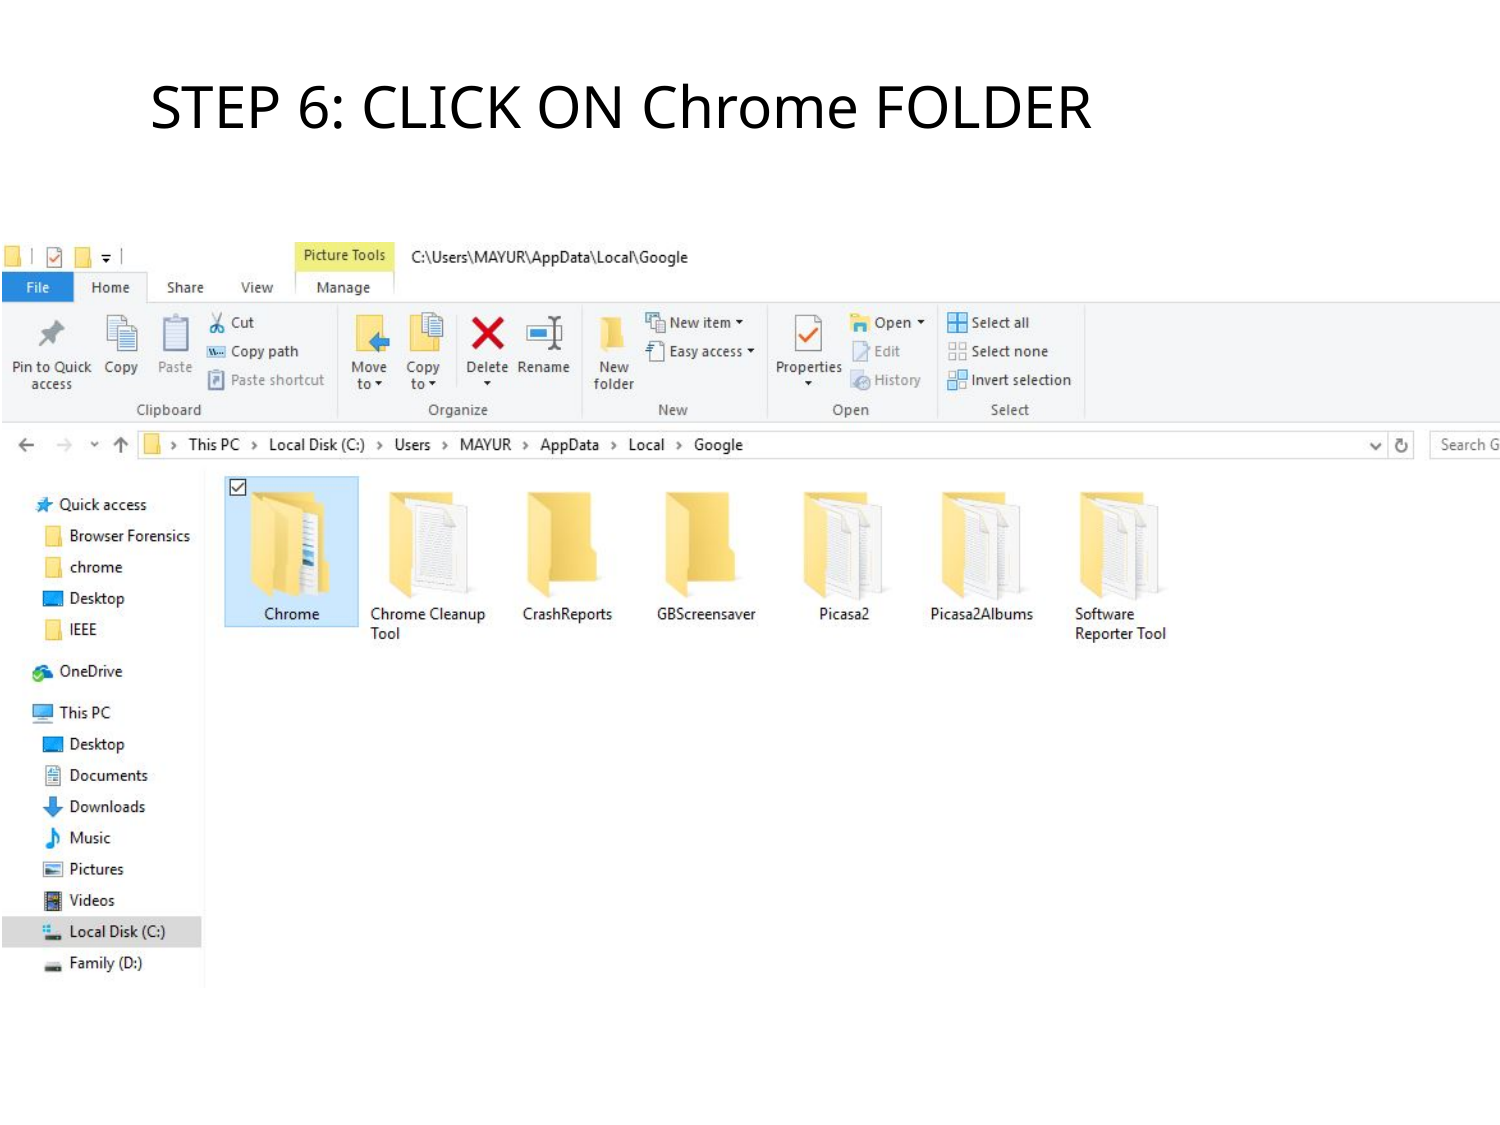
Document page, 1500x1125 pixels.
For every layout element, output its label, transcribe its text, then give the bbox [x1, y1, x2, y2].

title Step 6: click on Chrome folder [135, 60, 1369, 150]
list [1, 242, 1500, 988]
